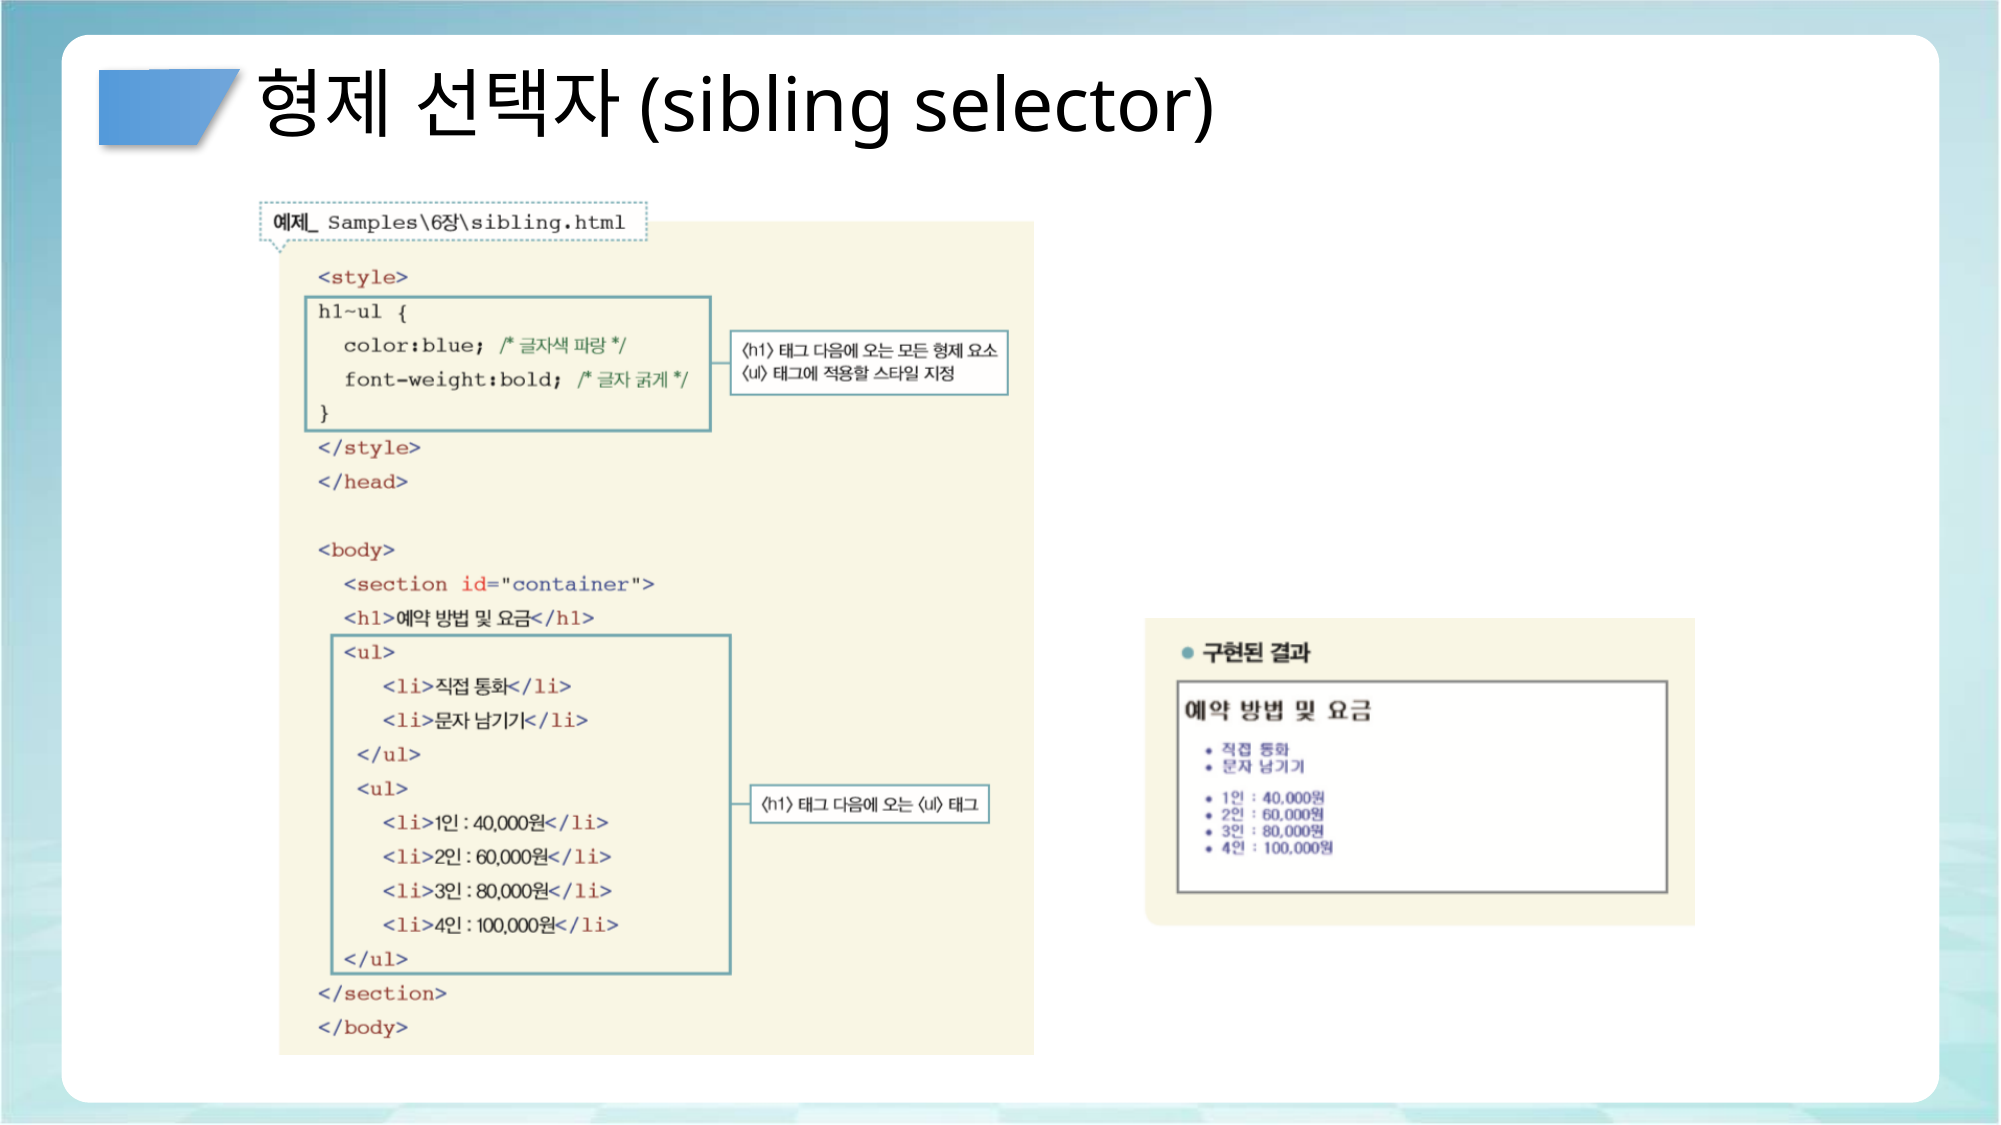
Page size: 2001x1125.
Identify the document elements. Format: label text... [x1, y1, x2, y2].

title 형제 선택자(sibling selector) [240, 49, 1809, 165]
picture [0, 0, 2001, 1125]
